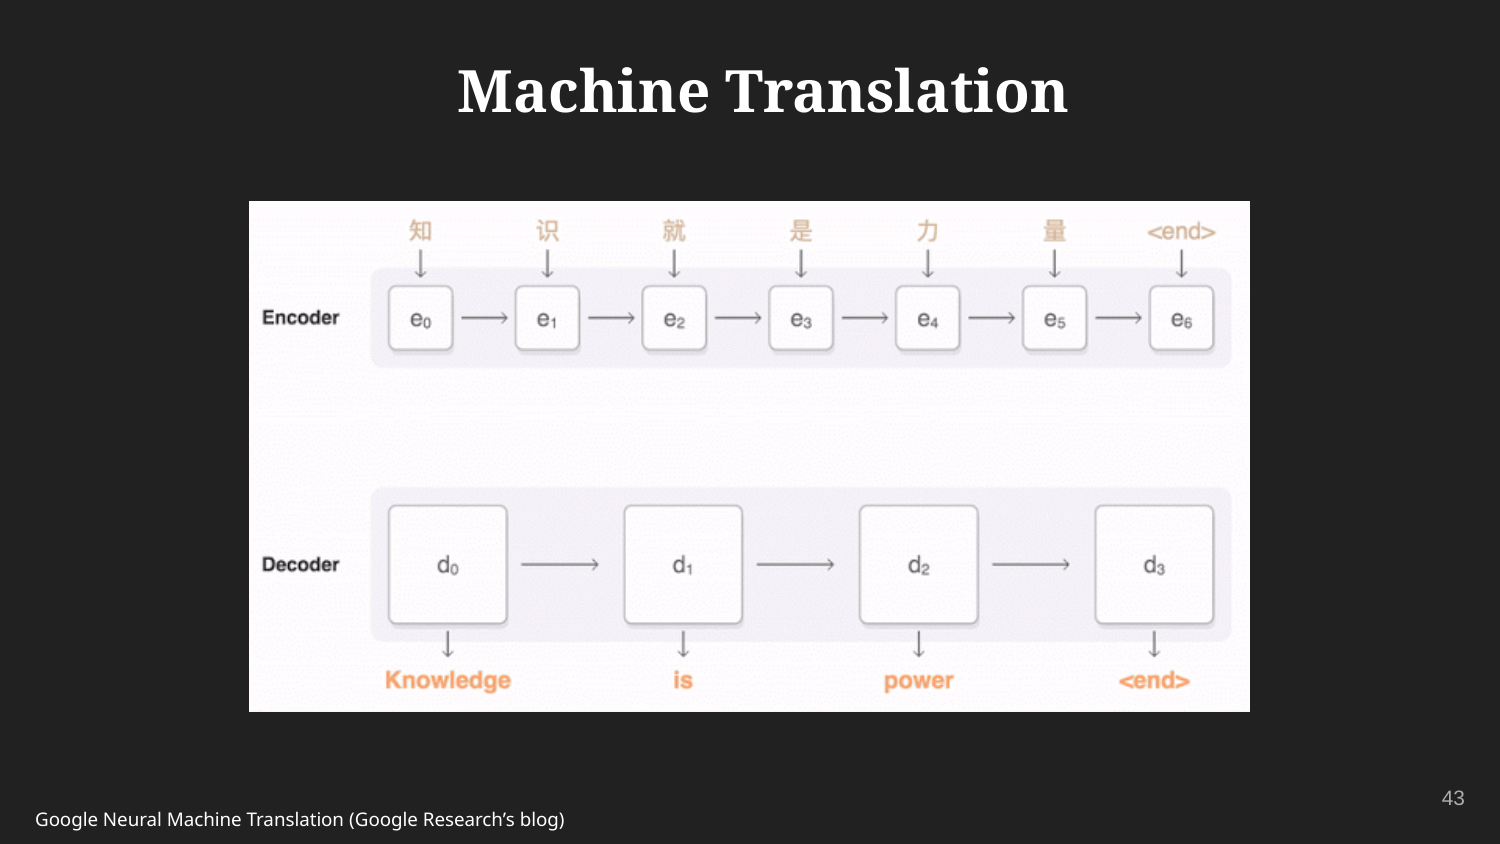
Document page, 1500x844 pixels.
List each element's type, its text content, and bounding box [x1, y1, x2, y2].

picture [249, 201, 1251, 712]
slide_number ‹#› [1389, 764, 1480, 830]
title Machine Translation [99, 38, 1428, 164]
text_box [186, 195, 1341, 718]
text_box Google Neural Machine Translation (Google Research’s blog) [19, 793, 899, 844]
